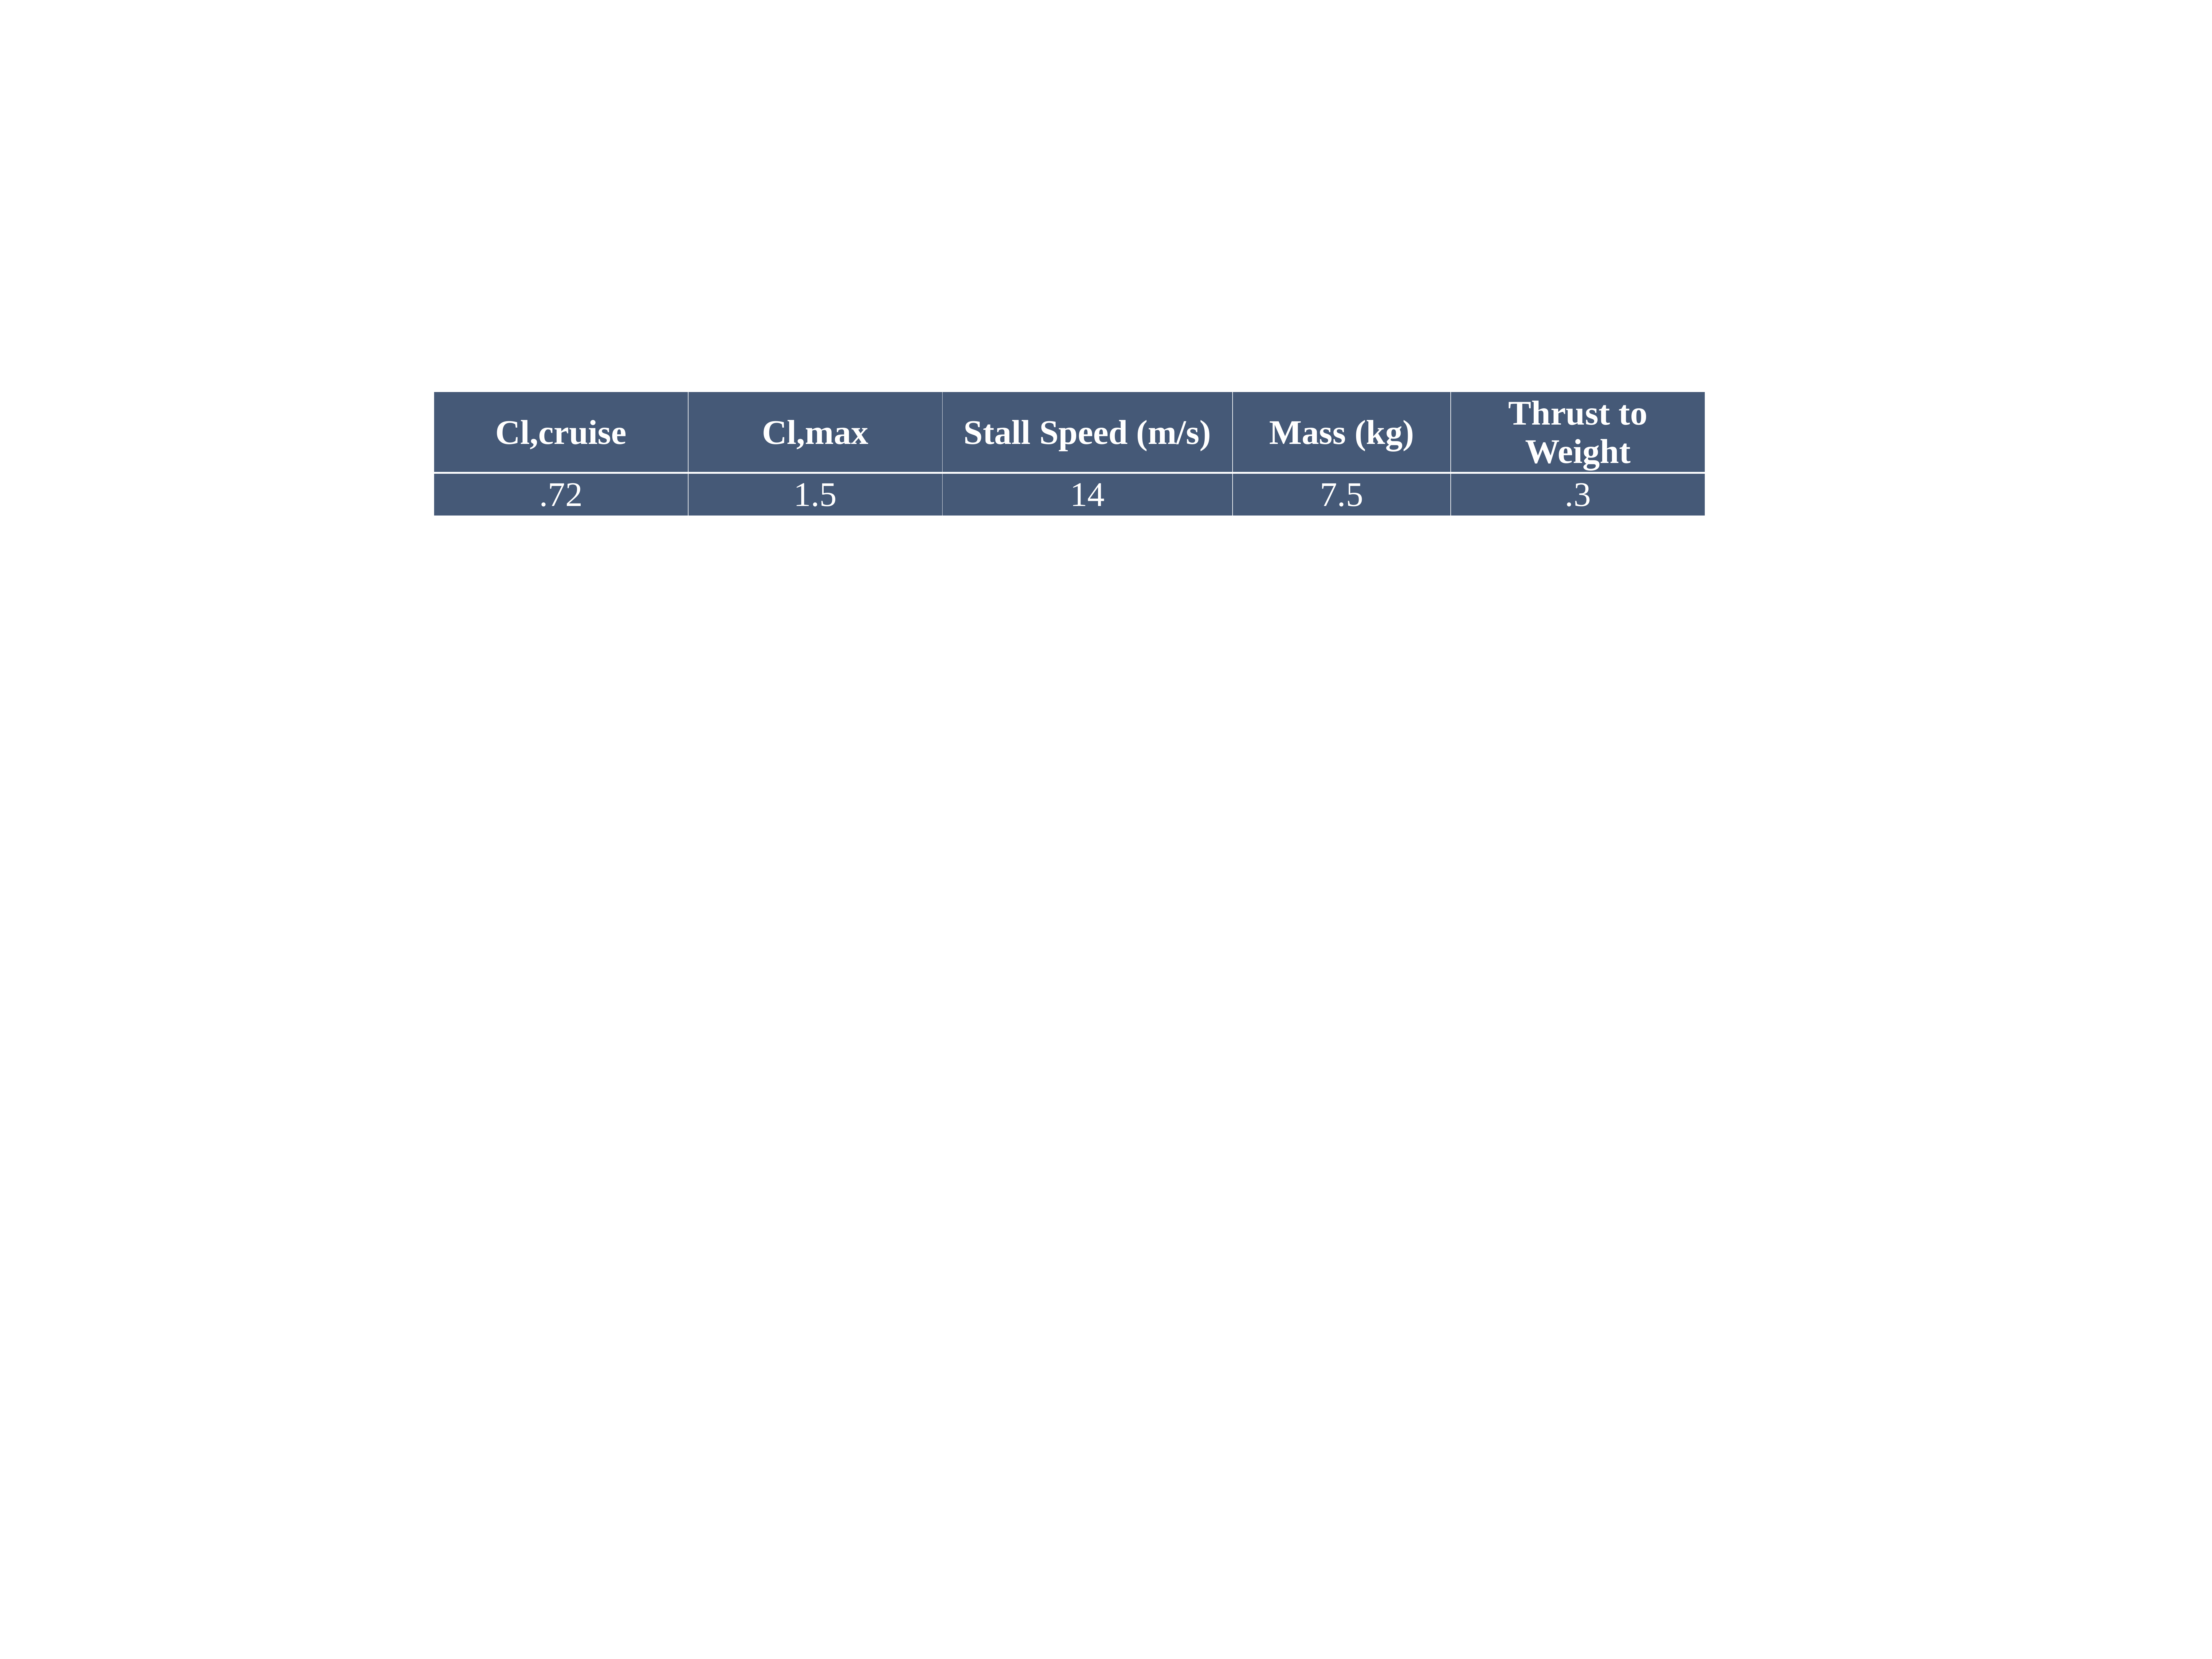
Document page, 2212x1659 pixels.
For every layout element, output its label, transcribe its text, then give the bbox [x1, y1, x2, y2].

table_cell 1.5 [688, 474, 942, 516]
table_header Stall Speed (m/s) [943, 392, 1232, 472]
table_header Thrust to Weight [1451, 392, 1705, 472]
table_cell .3 [1451, 474, 1705, 516]
table_cell 7.5 [1233, 474, 1450, 516]
table_cell .72 [434, 474, 688, 516]
table_cell 14 [943, 474, 1232, 516]
table_header Mass (kg) [1233, 392, 1450, 472]
table_header Cl,cruise [434, 392, 688, 472]
table_header Cl,max [688, 392, 942, 472]
